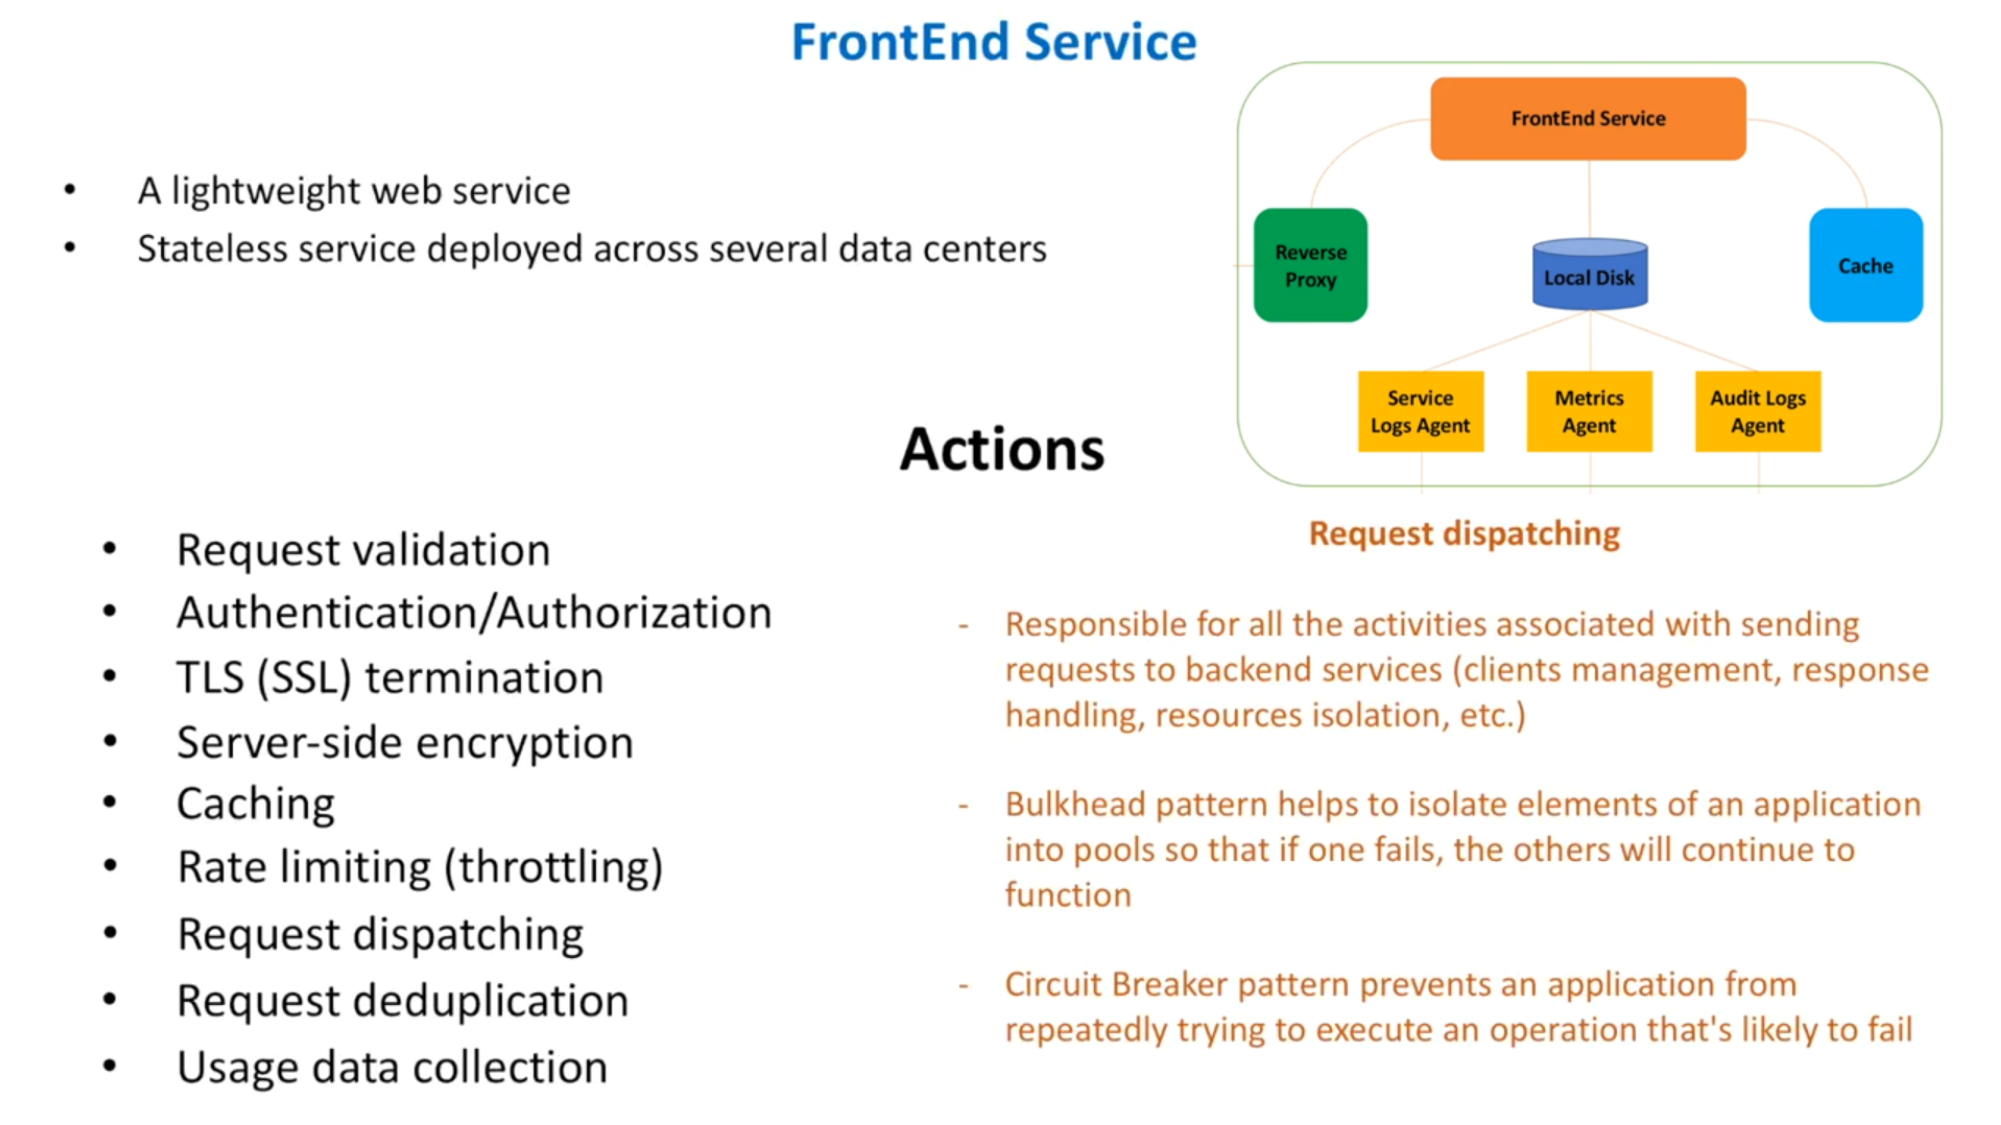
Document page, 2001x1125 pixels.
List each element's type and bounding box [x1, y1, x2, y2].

list [1233, 59, 1948, 494]
list [0, 0, 1999, 1124]
